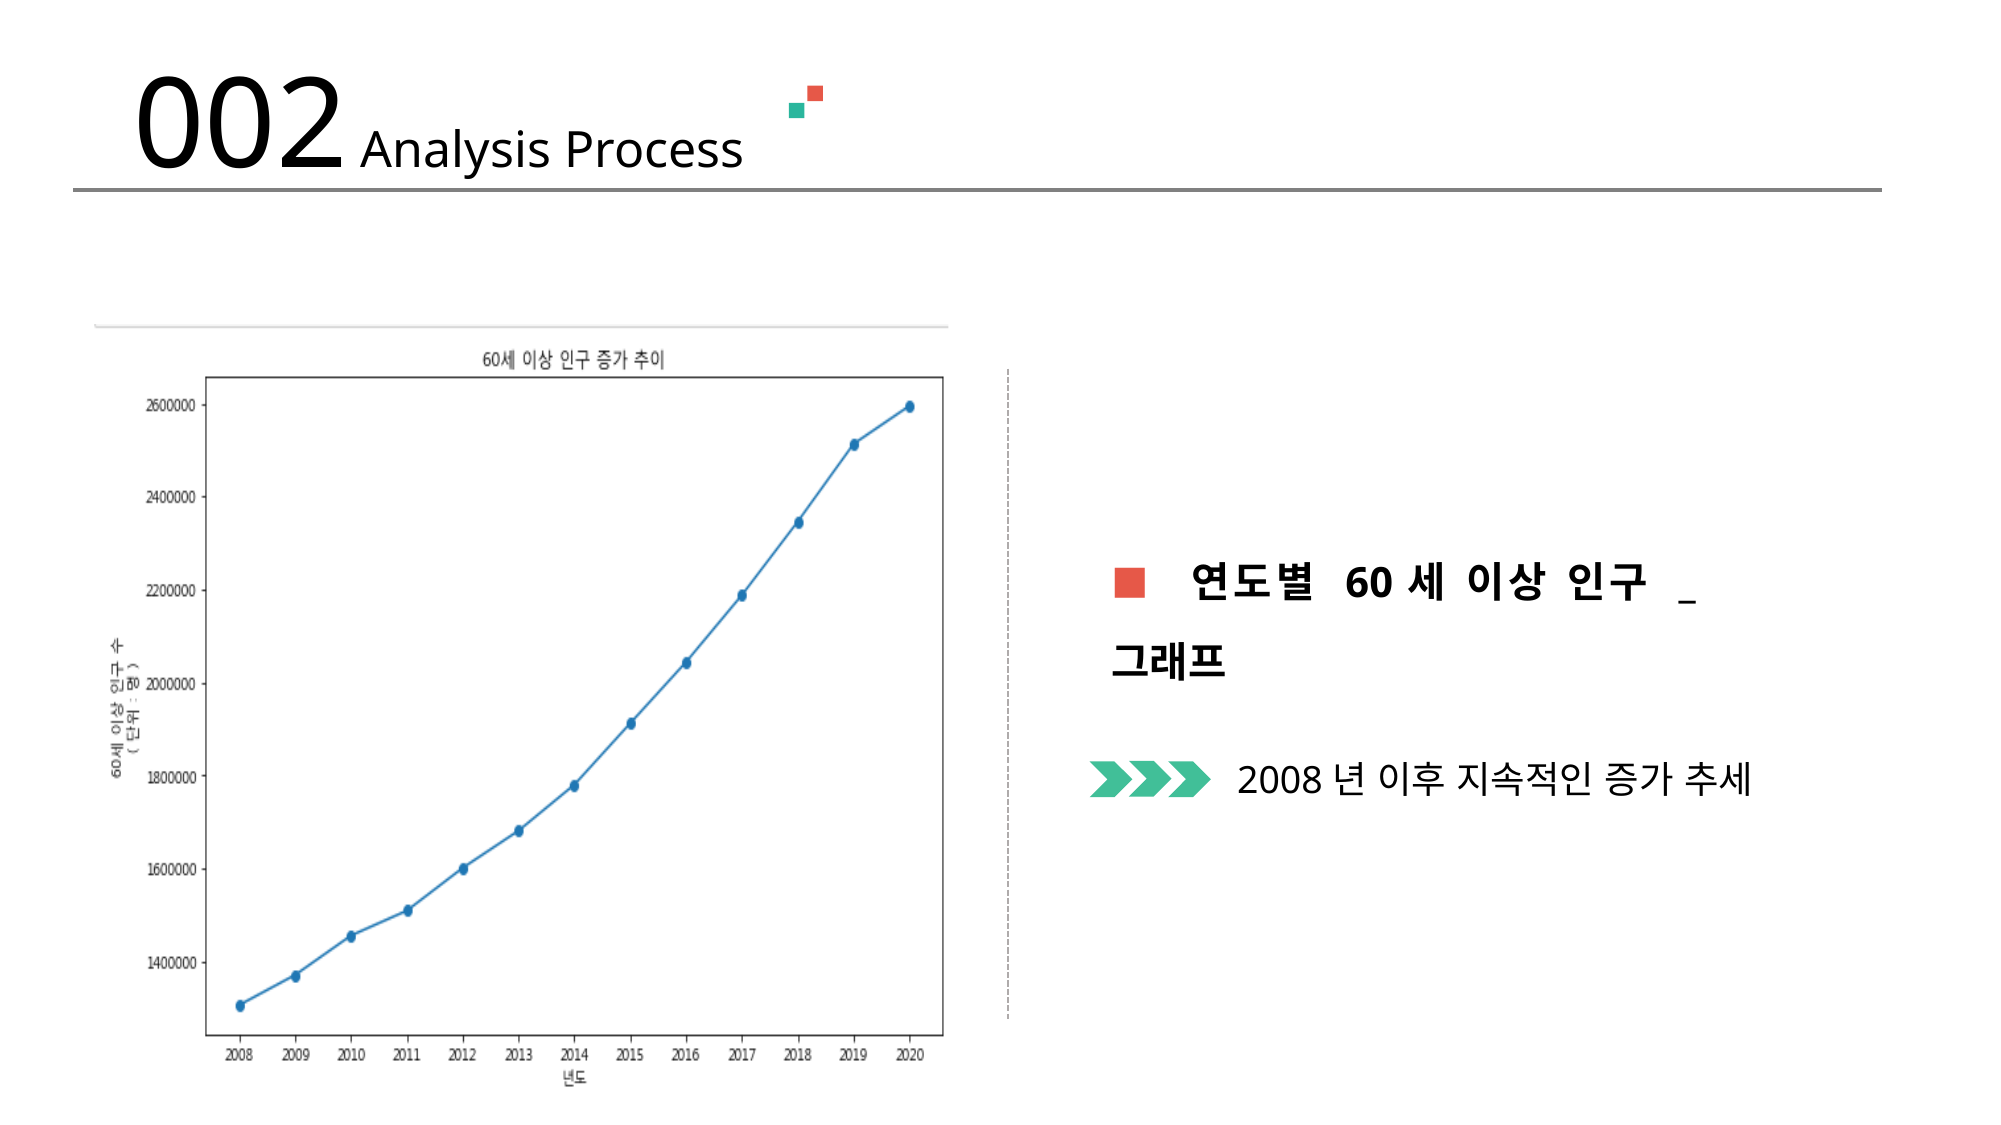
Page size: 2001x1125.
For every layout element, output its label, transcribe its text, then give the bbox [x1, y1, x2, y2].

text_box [1089, 748, 1819, 809]
text_box ■ 연도별 60세 이상 인구 _그래프 [1096, 518, 1721, 614]
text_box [72, 34, 1880, 202]
picture [6, 324, 949, 1099]
